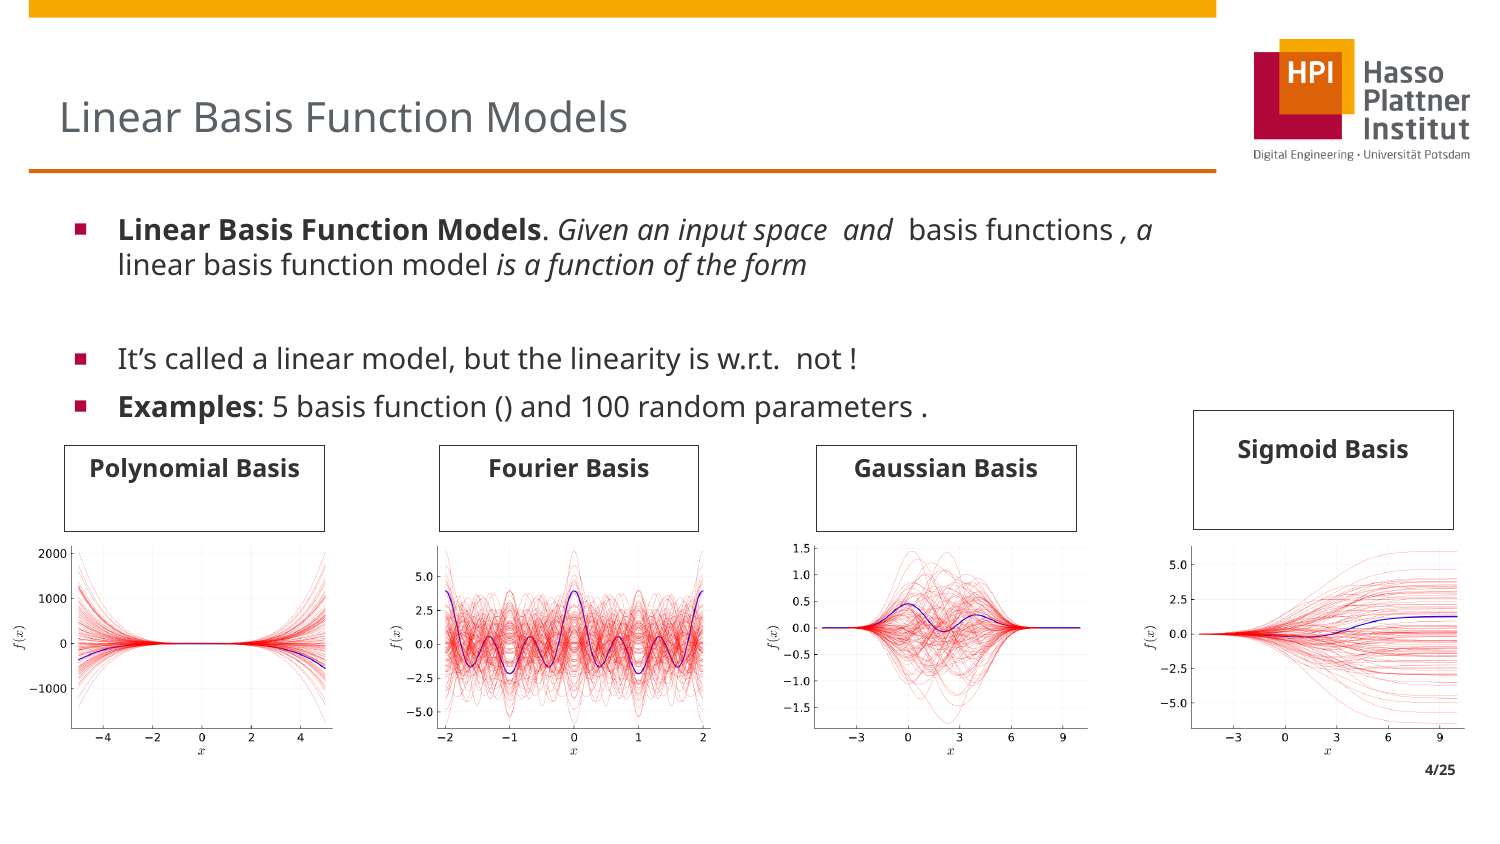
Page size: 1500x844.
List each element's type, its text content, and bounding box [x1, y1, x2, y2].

picture [1254, 39, 1470, 161]
picture [388, 539, 717, 759]
picture [10, 539, 340, 759]
picture [765, 539, 1094, 759]
picture [1142, 539, 1471, 759]
title Linear Basis Function Models [58, 17, 1187, 170]
